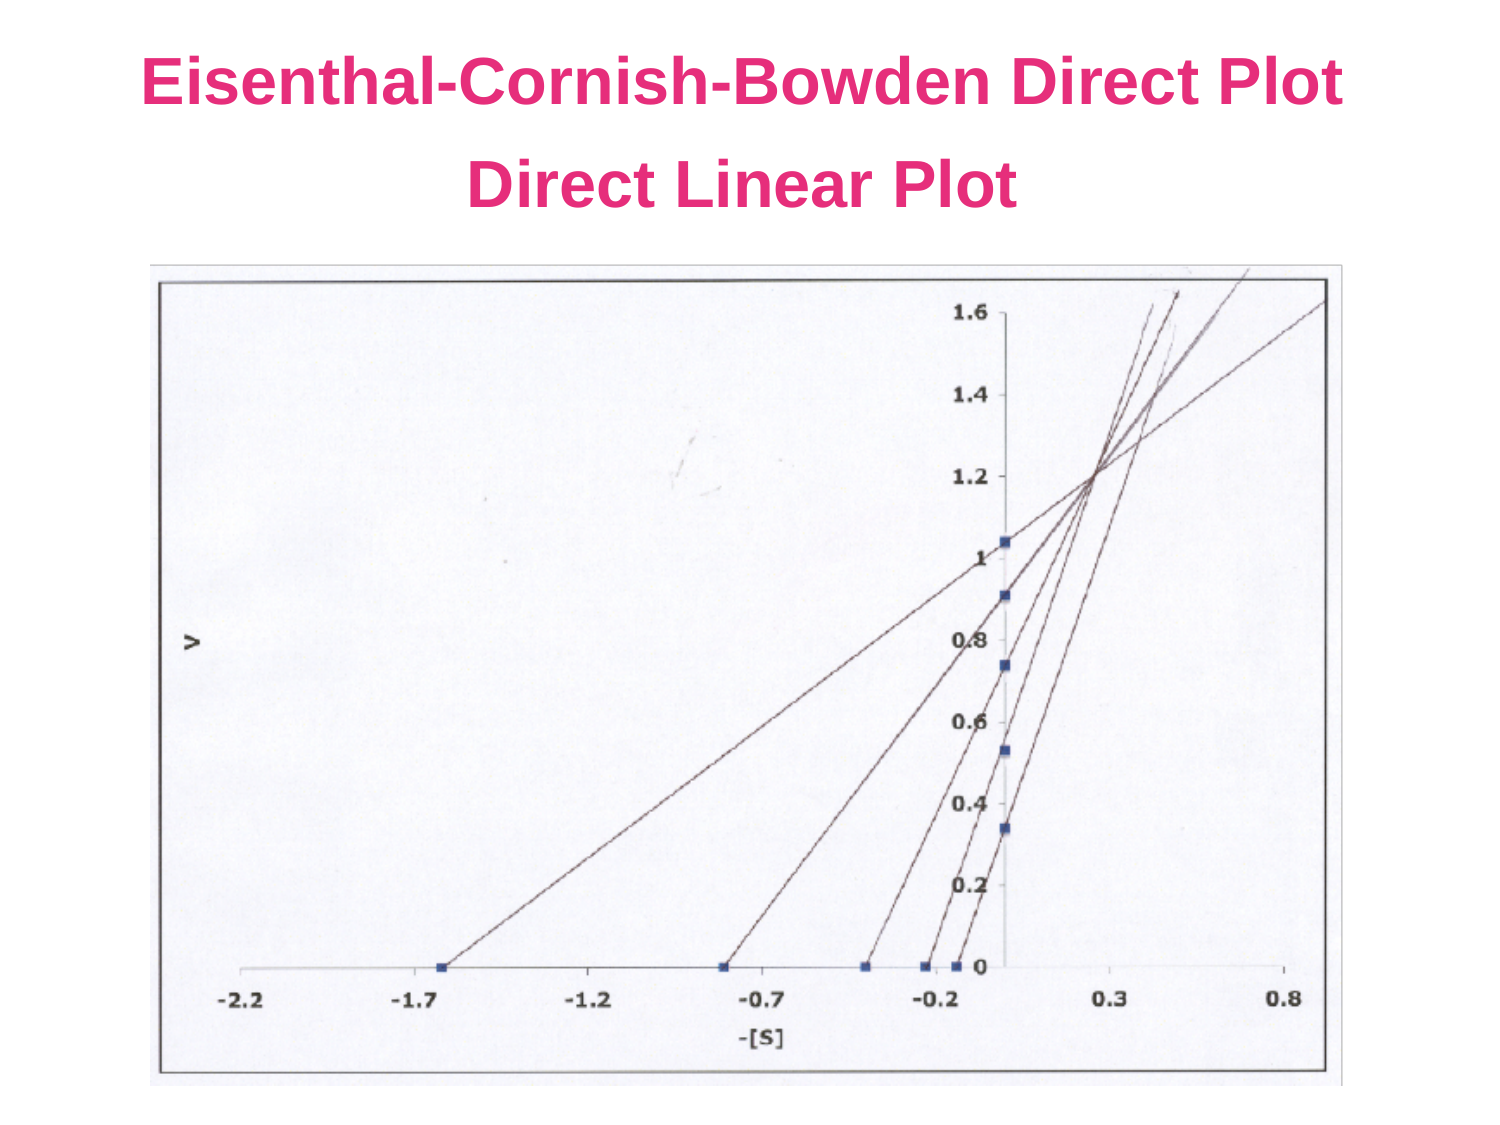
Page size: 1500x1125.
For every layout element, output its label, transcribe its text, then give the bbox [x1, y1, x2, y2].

text_box Eisenthal-Cornish-Bowden Direct Plot Direct Linear Plot [128, 37, 1358, 221]
picture [149, 262, 1344, 1087]
